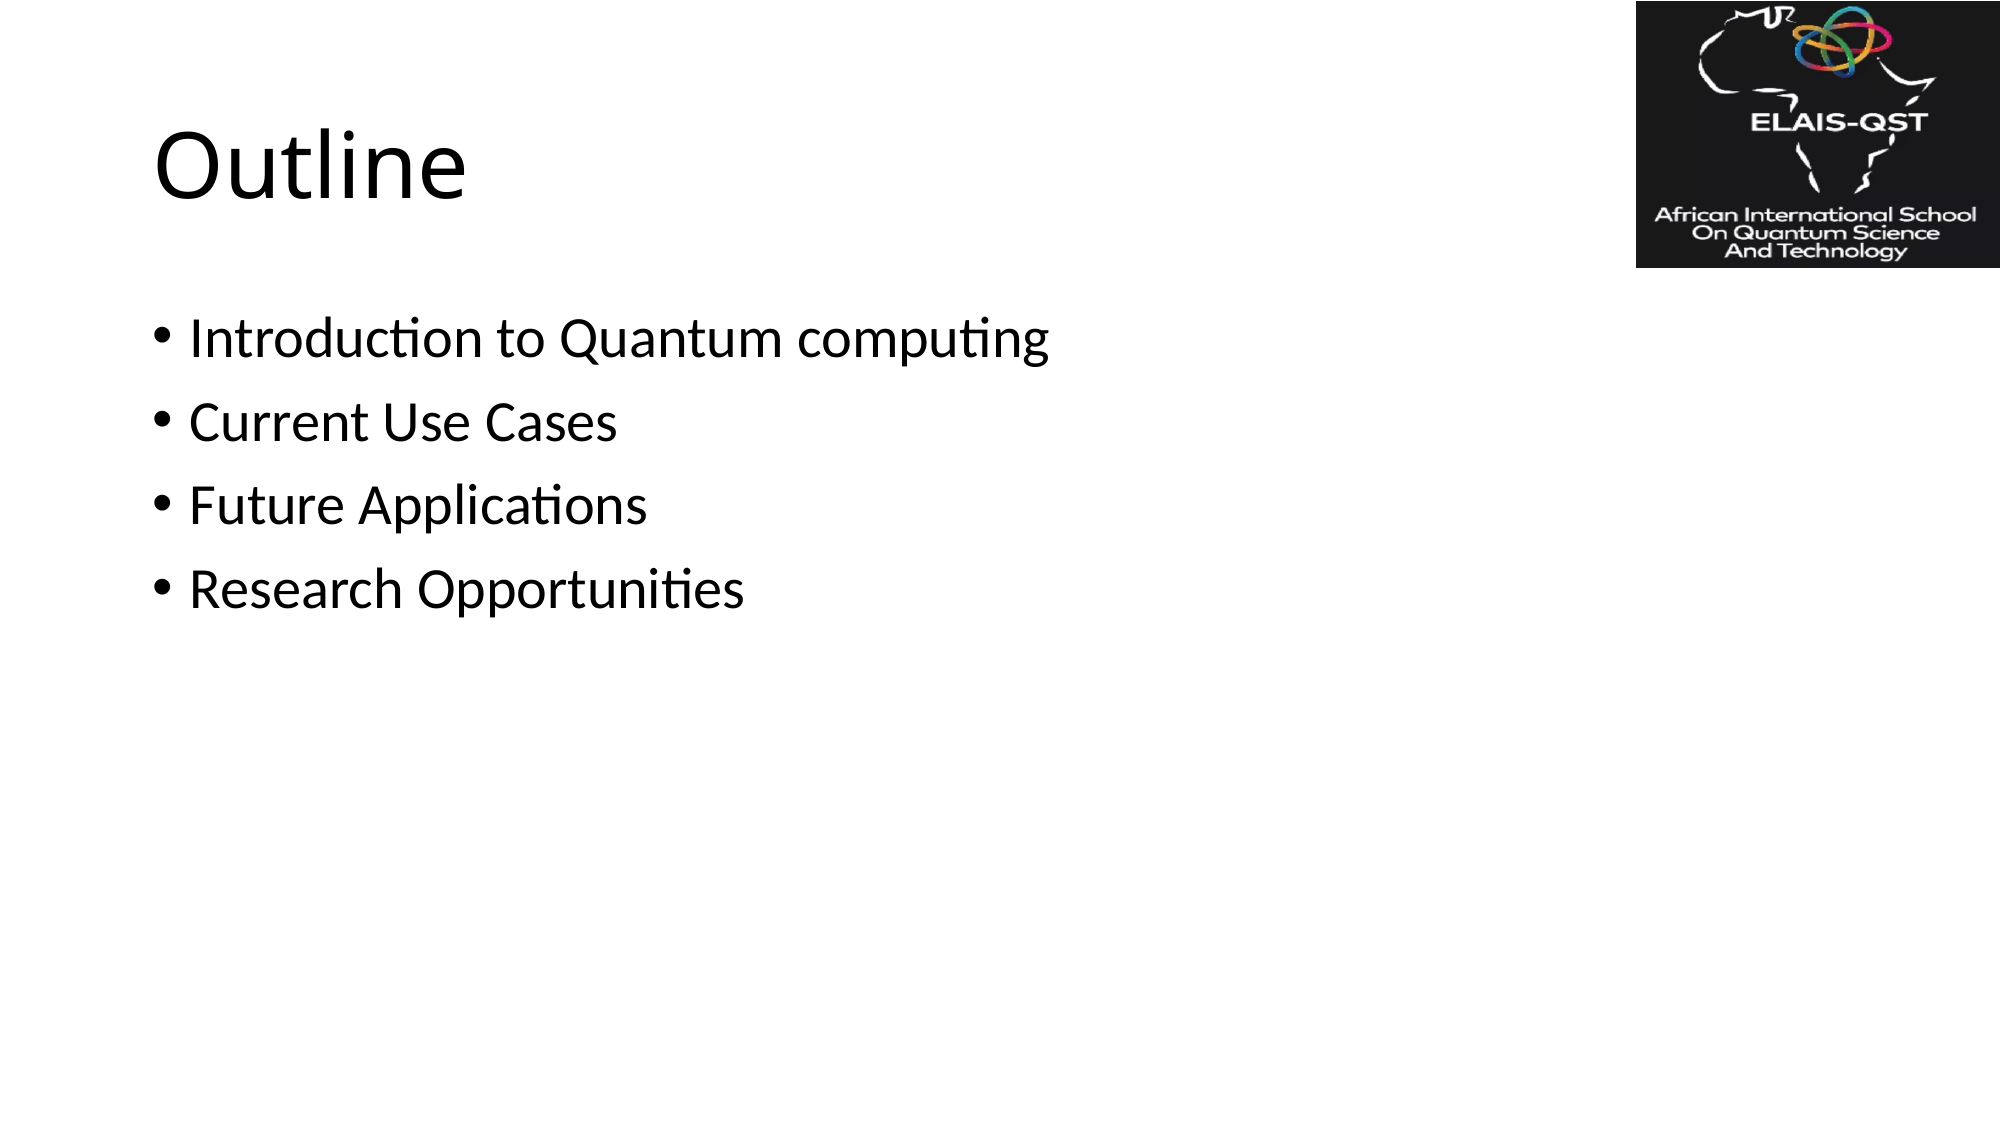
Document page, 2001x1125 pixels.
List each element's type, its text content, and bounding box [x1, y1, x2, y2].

list Introduction to Quantum computing Current Use Cases Future Applications Research Opportunities [137, 299, 1863, 1014]
title Outline [137, 59, 1863, 278]
picture [1636, 1, 2000, 268]
